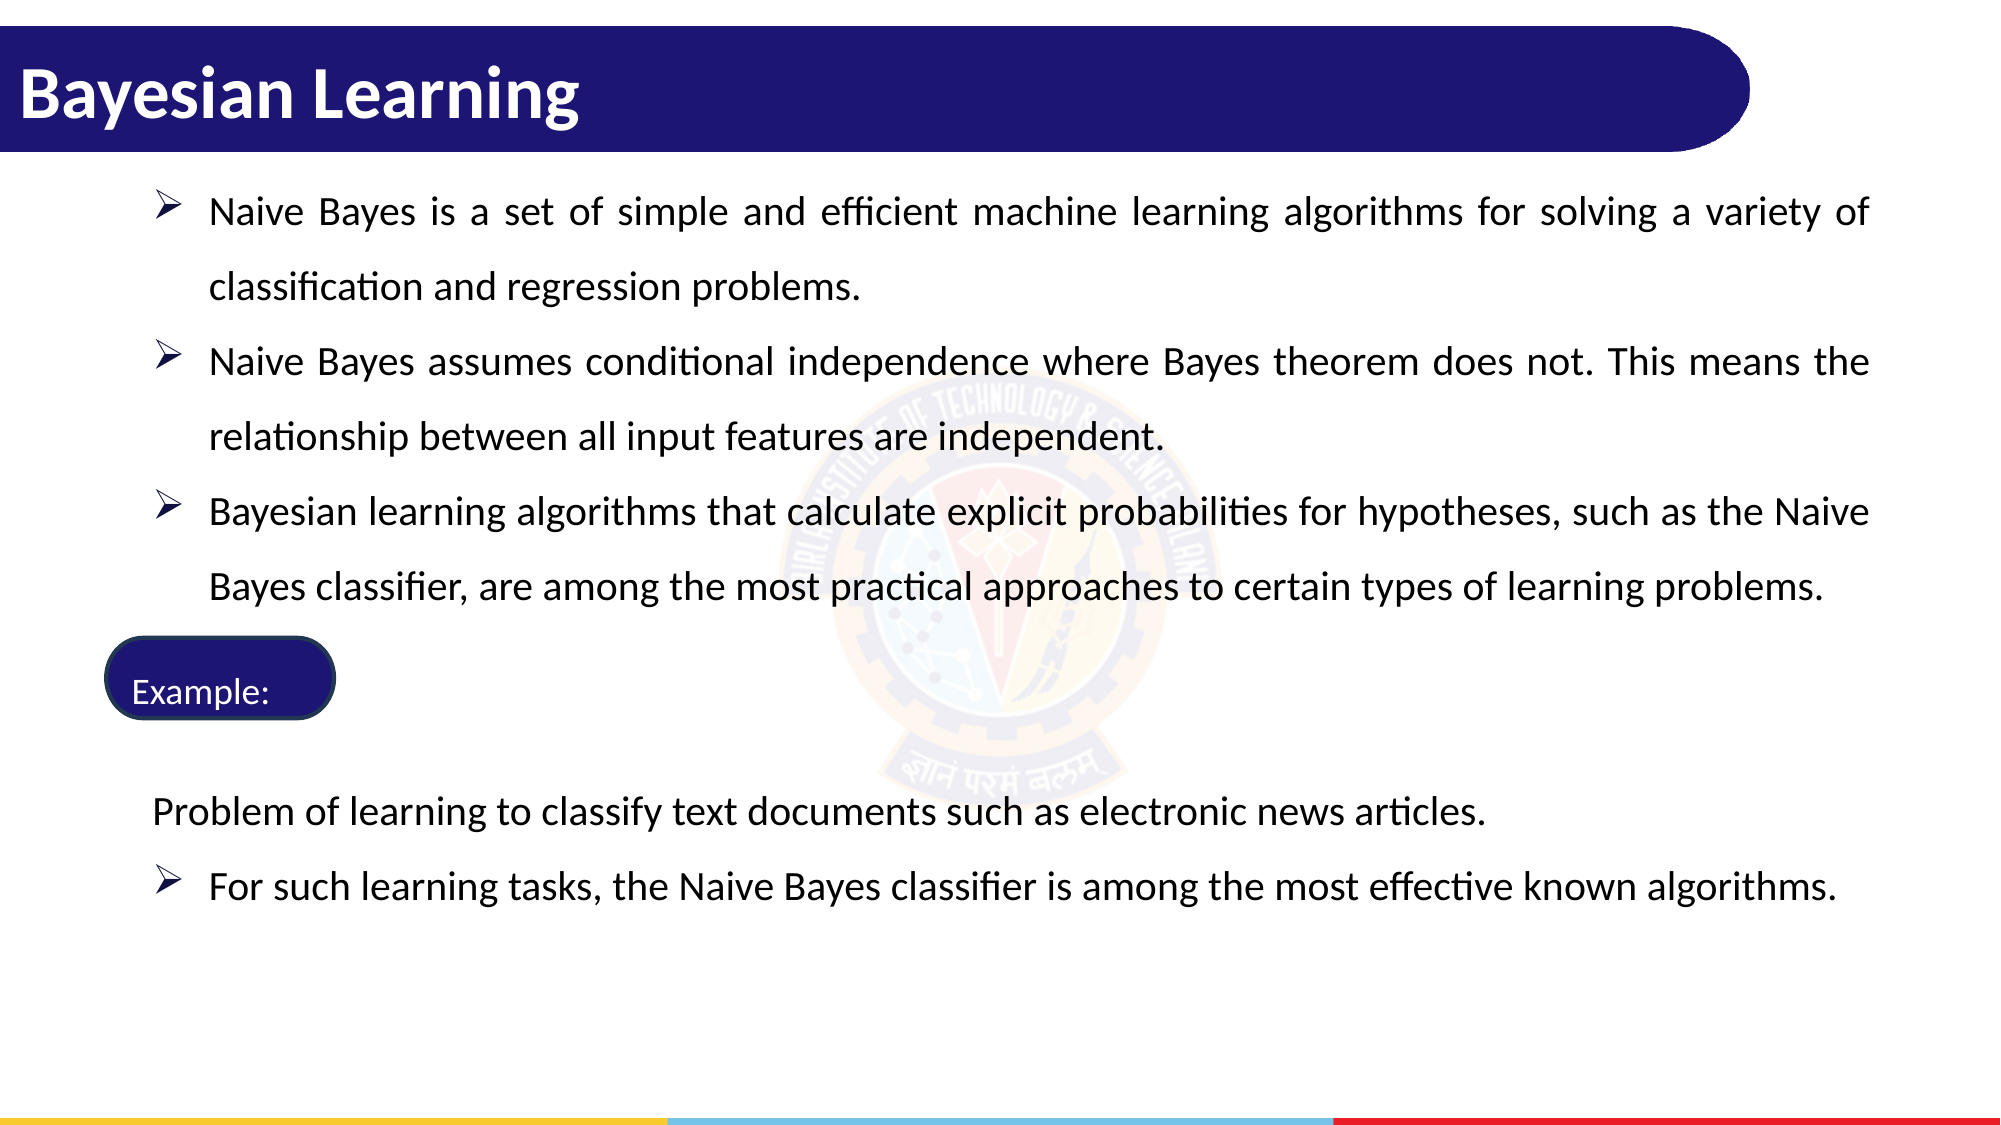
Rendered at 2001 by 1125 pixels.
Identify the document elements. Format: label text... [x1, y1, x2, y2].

title Bayesian Learning [4, 26, 1534, 152]
text_box Naive Bayes is a set of simple and efficient machine learning algorithms for solving a variety of classification and regression problems. Naive Bayes assumes conditional independence where Bayes theorem does not. This means the relationship between all input features are independent. Bayesian learning algorithms that calculate explicit probabilities for hypotheses, such as the Naive Bayes classifier, are among the most practical approaches to certain types of learning problems. Problem of learning to classify text documents such as electronic news articles. For such learning tasks, the Naive Bayes classifier is among the most effective known algorithms. [137, 151, 1887, 1047]
picture [0, 1118, 2000, 1125]
picture [1534, 26, 1750, 151]
picture [0, 26, 4, 152]
text_box Example: [104, 635, 337, 721]
